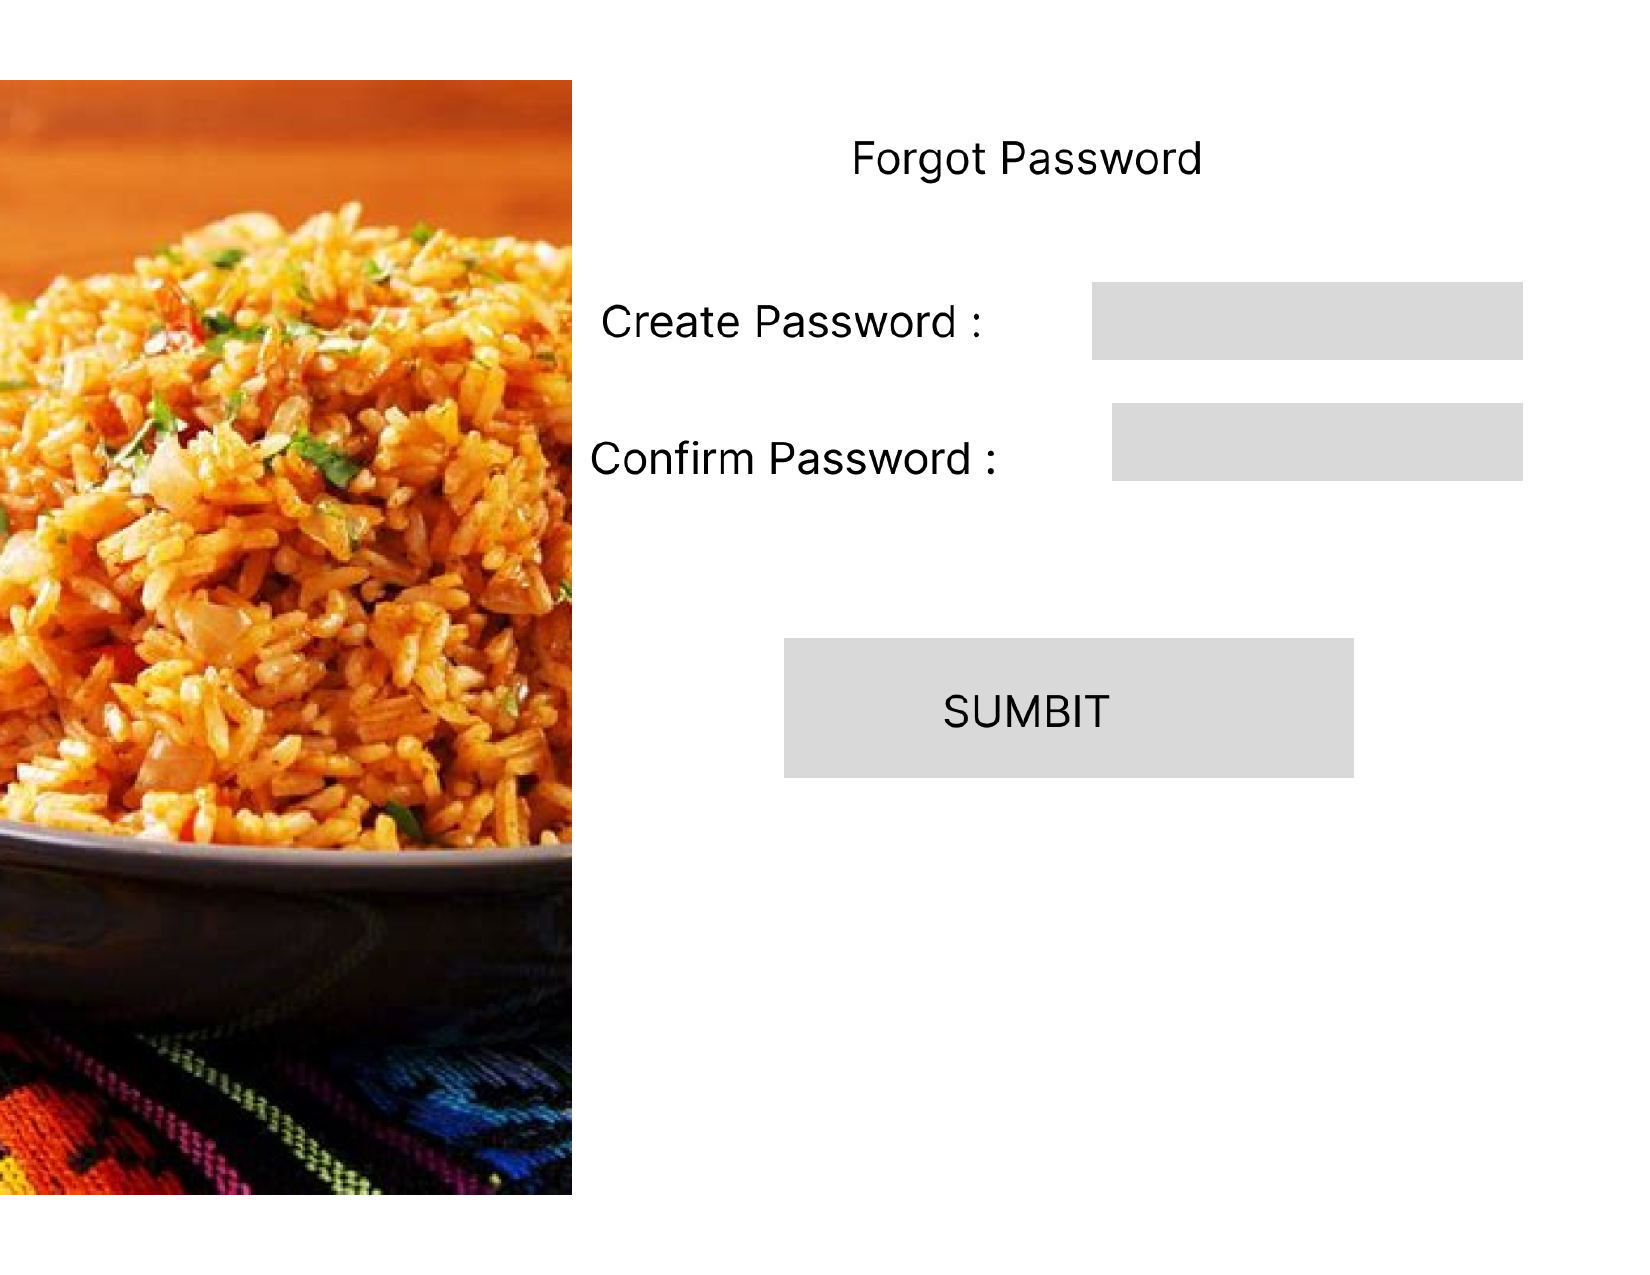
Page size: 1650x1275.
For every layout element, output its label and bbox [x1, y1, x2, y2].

picture [0, 79, 1650, 1195]
